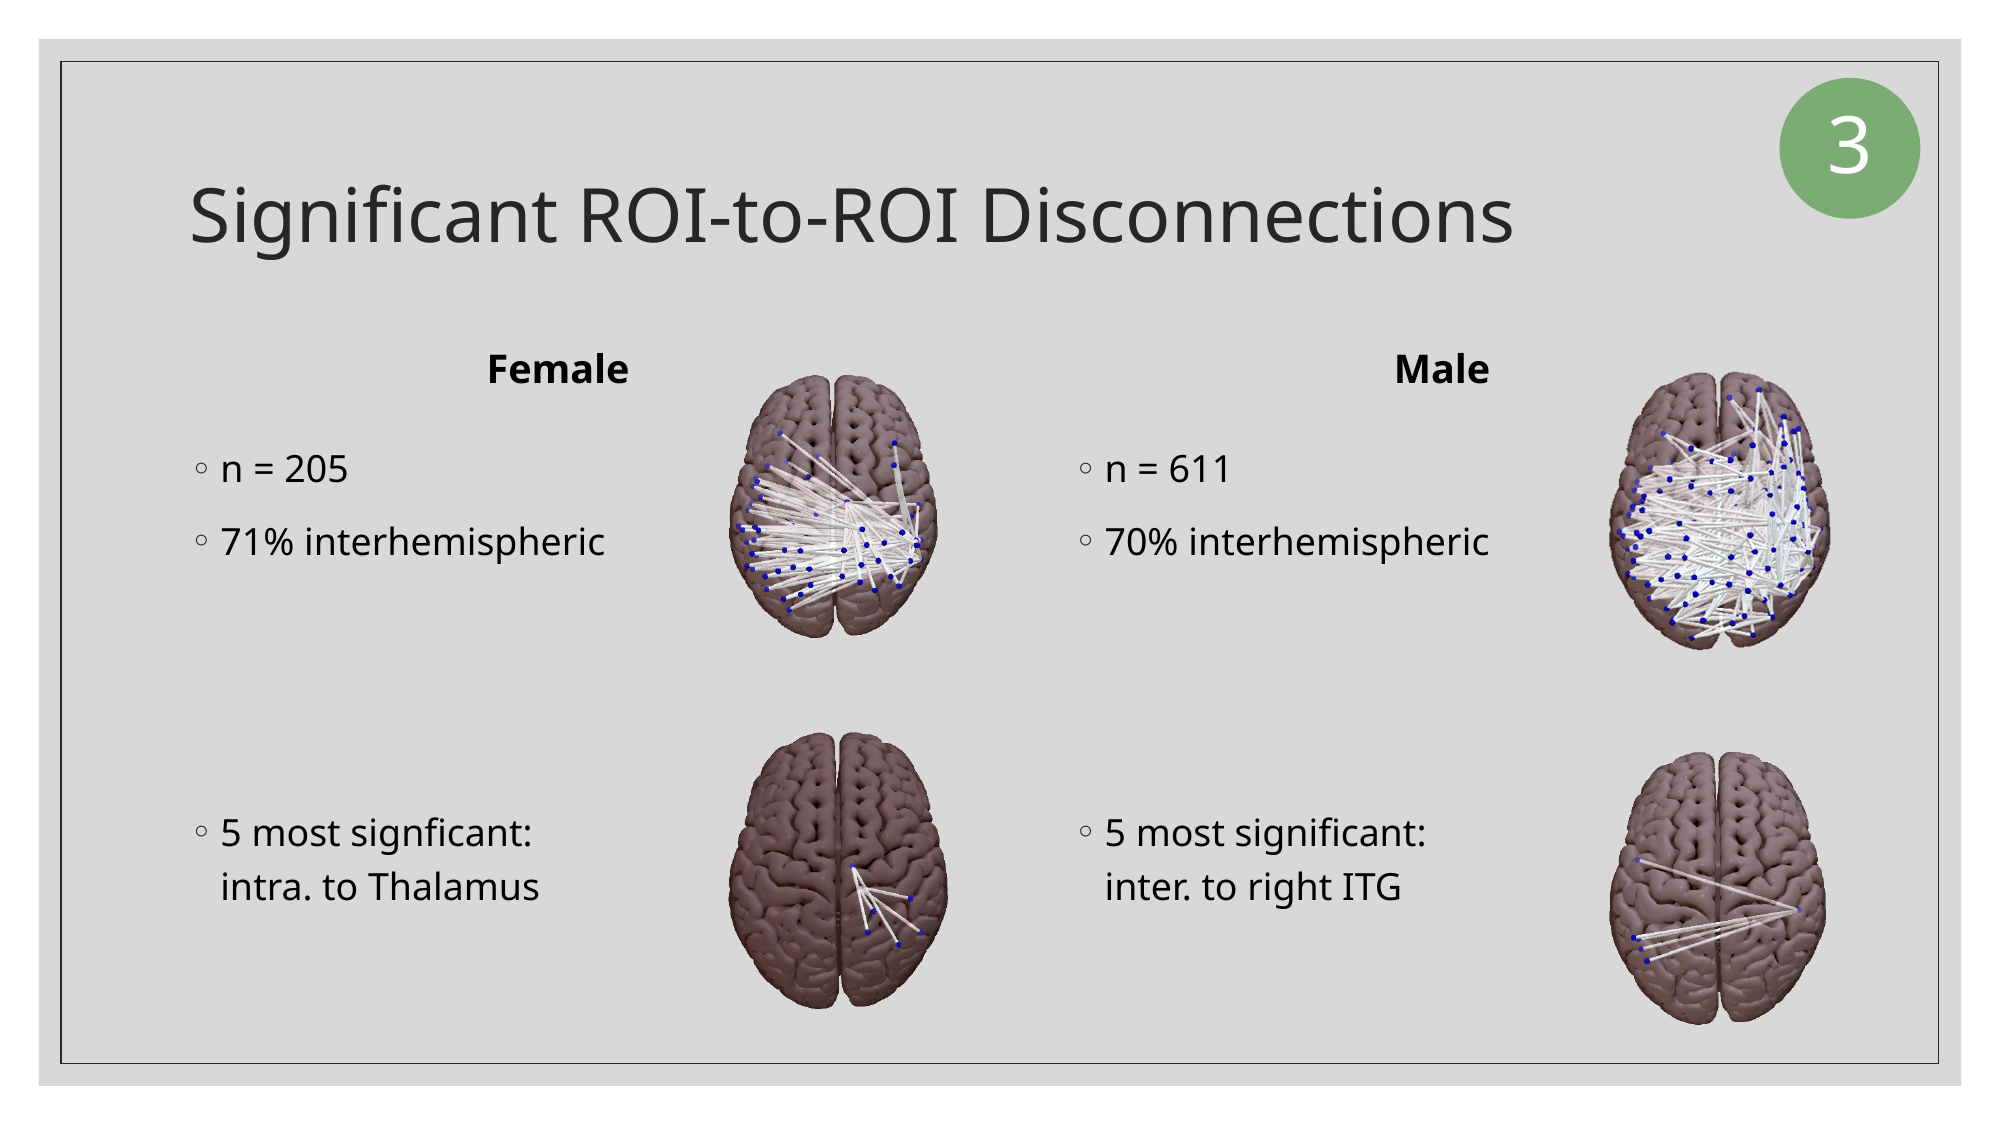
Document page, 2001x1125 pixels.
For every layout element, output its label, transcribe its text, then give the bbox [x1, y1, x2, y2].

title Significant ROI-to-ROI Disconnections [174, 105, 1825, 331]
picture [708, 361, 963, 655]
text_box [1780, 78, 1920, 218]
list Female [175, 310, 941, 416]
list n = 611 70% interhemispheric 5 most significant: inter. to right ITG [1059, 428, 1825, 948]
list Male [1059, 310, 1825, 416]
picture [696, 720, 975, 1020]
list n = 205 71% interhemispheric 5 most signficant: intra. to Thalamus [175, 428, 941, 948]
picture [1576, 350, 1850, 665]
picture [1586, 741, 1841, 1040]
